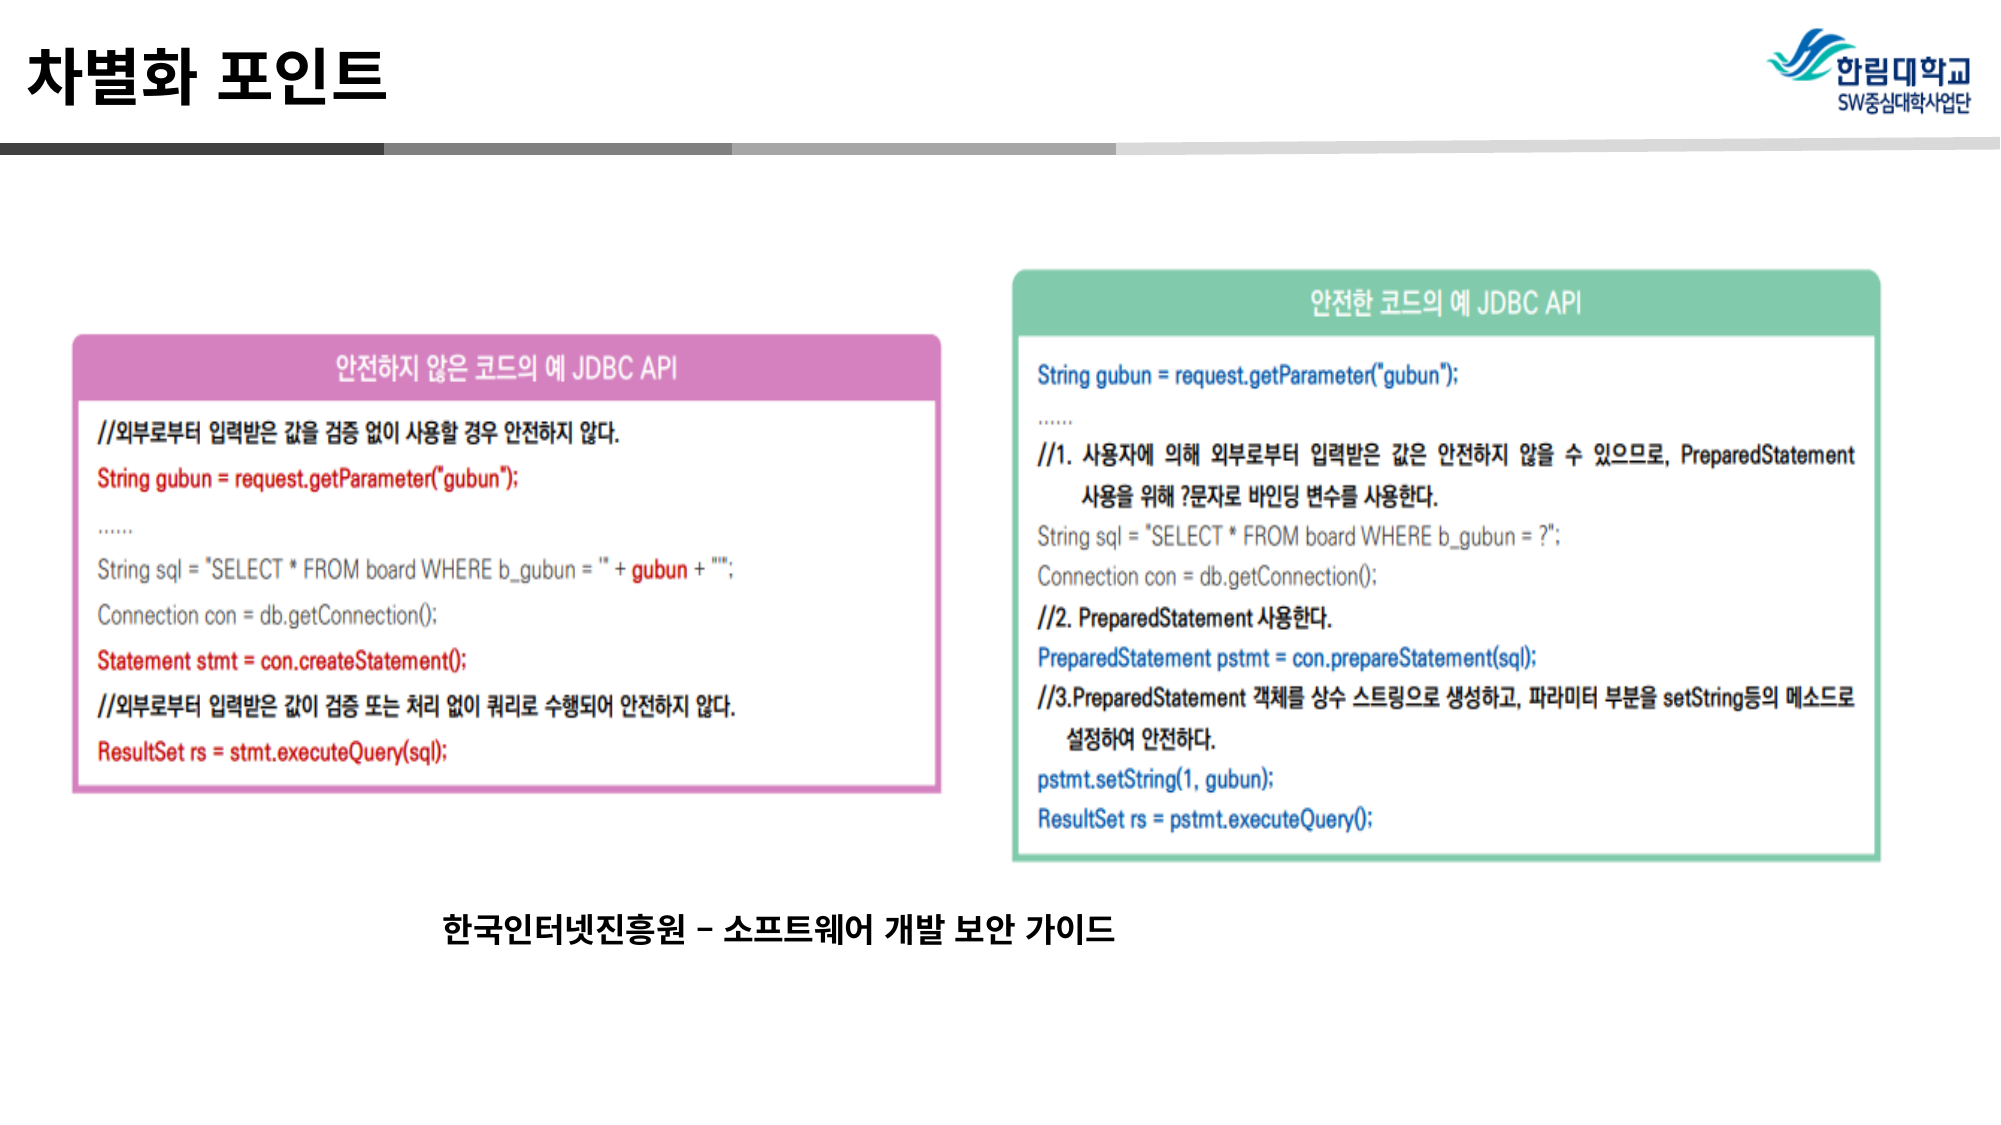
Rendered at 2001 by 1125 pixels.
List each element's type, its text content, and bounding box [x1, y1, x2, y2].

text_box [67, 260, 1888, 986]
picture [1764, 23, 1974, 119]
title 차별화 포인트 [11, 39, 1693, 127]
